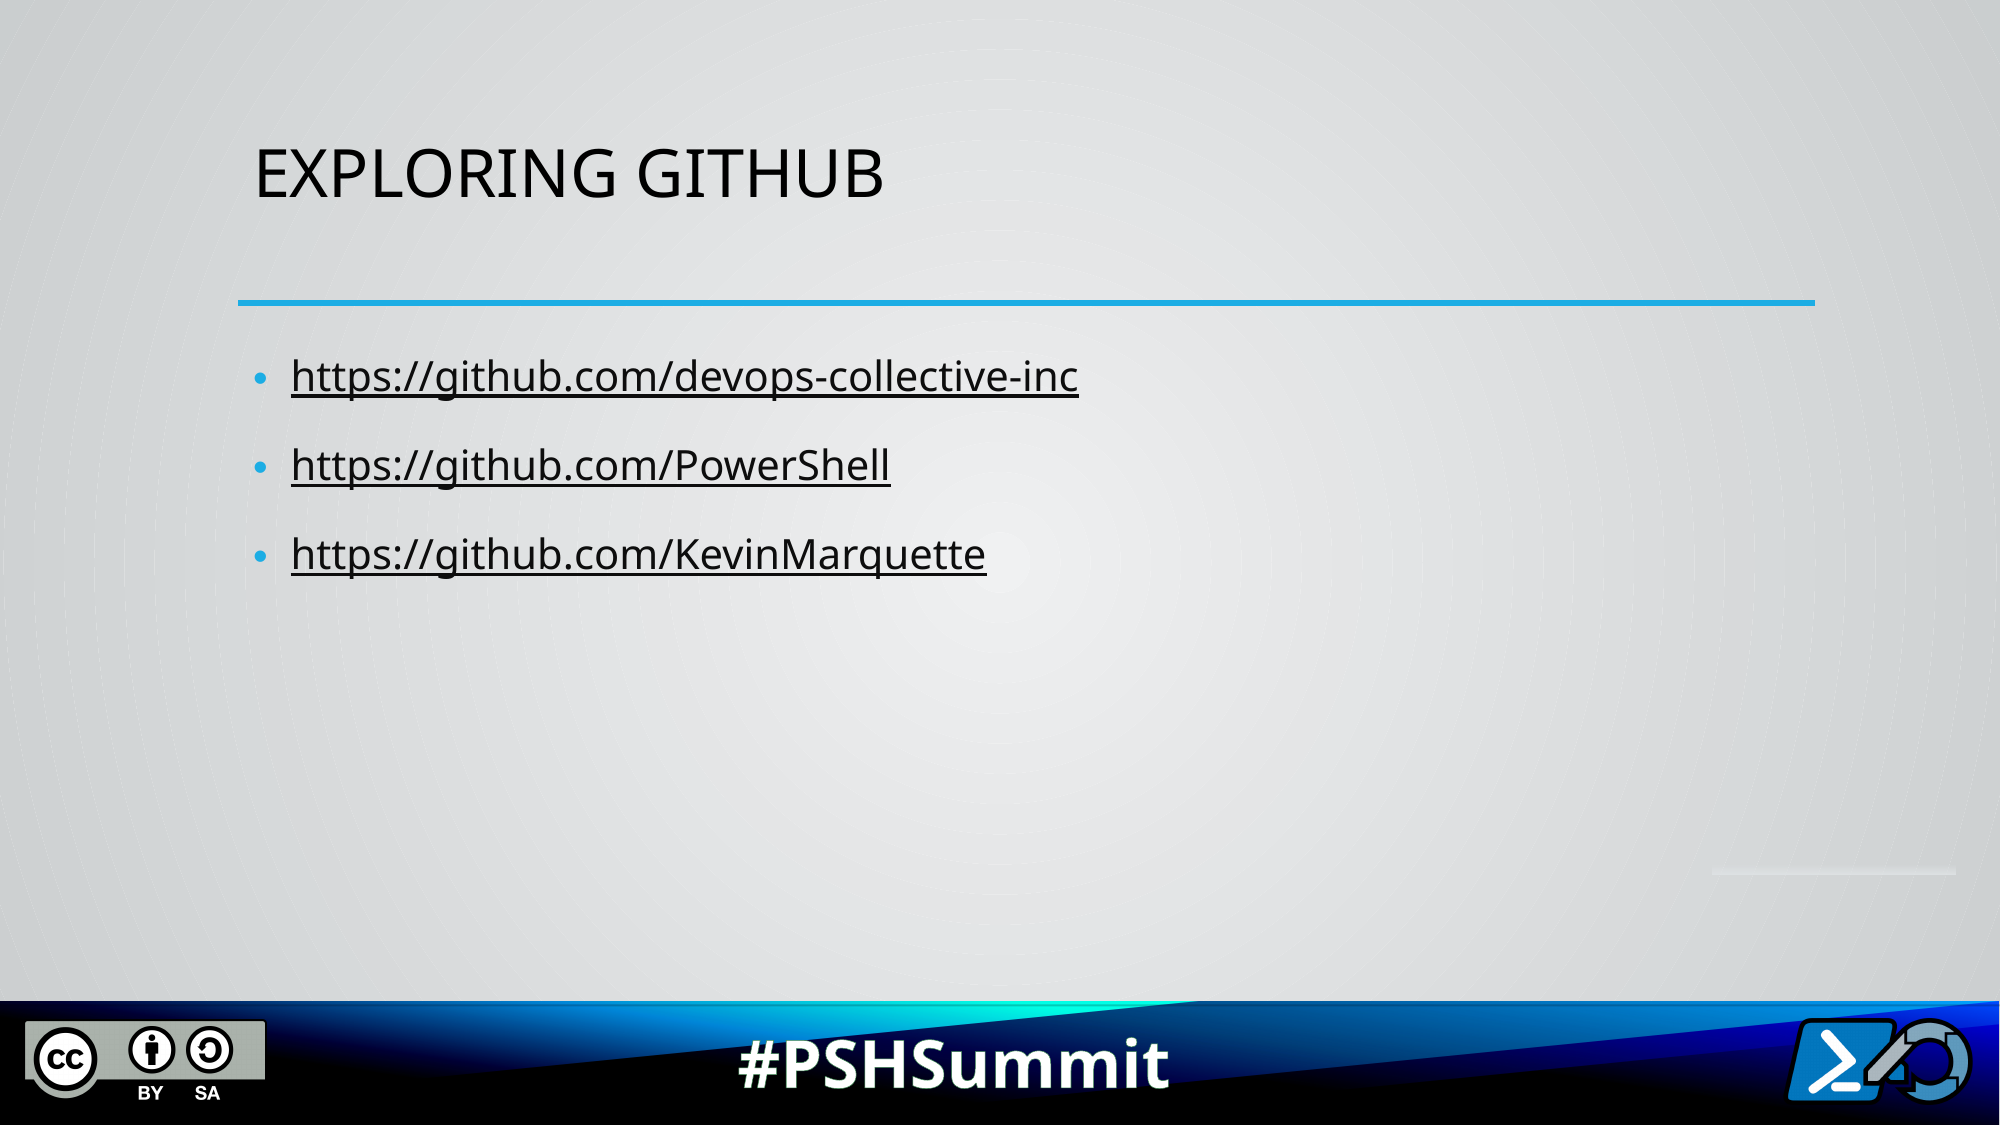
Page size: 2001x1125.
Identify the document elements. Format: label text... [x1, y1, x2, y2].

list https://github.com/devops-collective-inc https://github.com/PowerShell https://github.com/KevinMarquette [238, 330, 1814, 897]
picture [0, 1001, 1999, 1125]
title Exploring Github [238, 131, 1814, 305]
